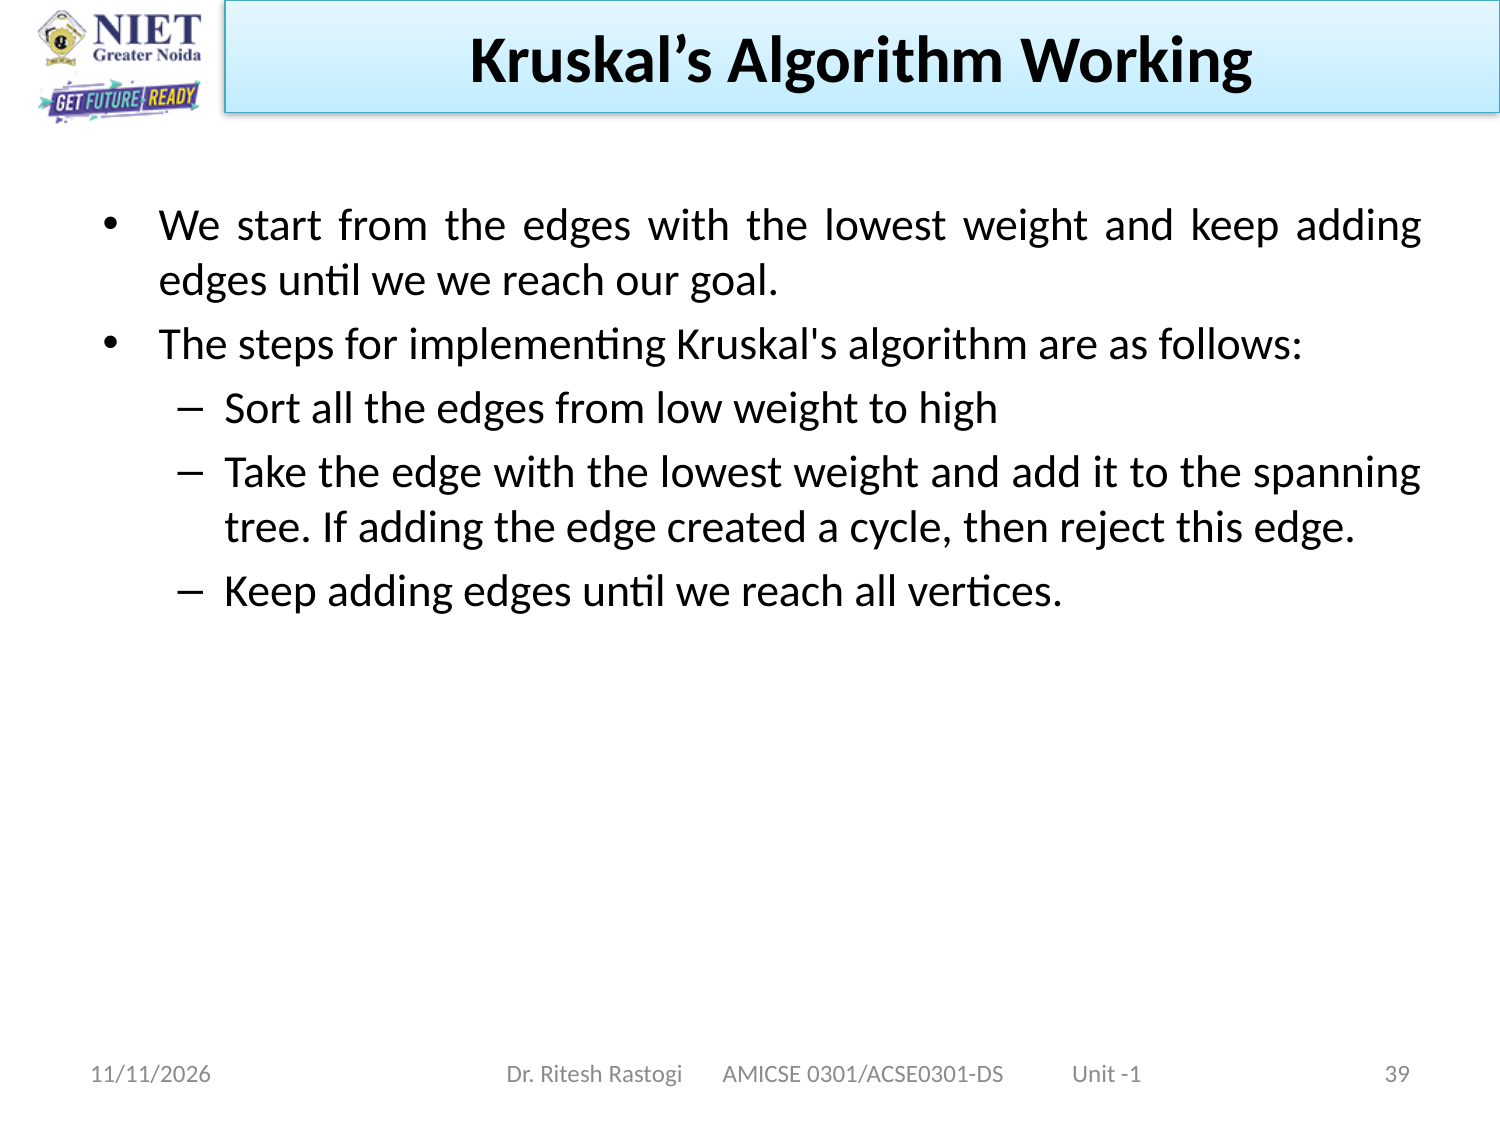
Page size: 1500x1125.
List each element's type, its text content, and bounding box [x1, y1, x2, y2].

text_box Kruskal’s Algorithm Working [238, 0, 1500, 113]
list We start from the edges with the lowest weight and keep adding edges until we we reach our goal. The steps for implementing Kruskal's algorithm are as follows: Sort all the edges from low weight to high Take the edge with the lowest weight and add it to the spanning tree. If adding the edge created a cycle, then reject this edge. Keep adding edges until we reach all vertices. [87, 187, 1438, 930]
slide_number 15-Jan-23 [75, 1042, 412, 1103]
footer Dr. Ritesh Rastogi AMICSE 0301/ACSE0301-DS Unit -1 [412, 1042, 1074, 1103]
slide_number 39 [1074, 1042, 1425, 1103]
picture [0, 0, 238, 135]
